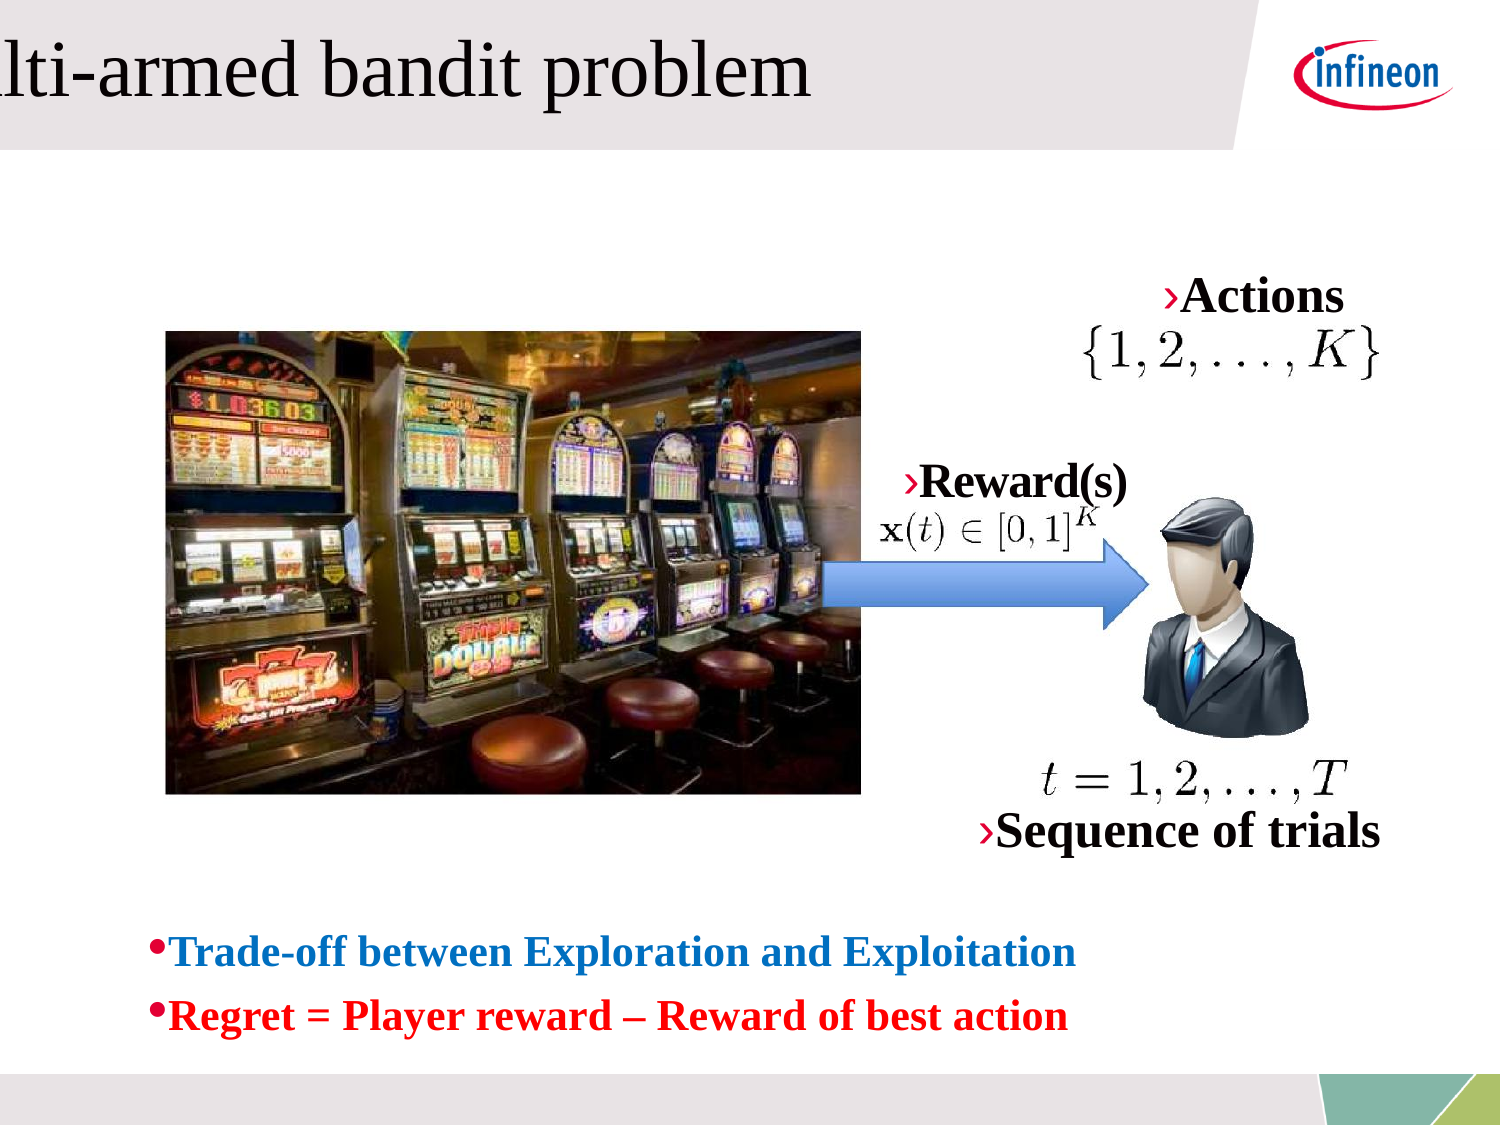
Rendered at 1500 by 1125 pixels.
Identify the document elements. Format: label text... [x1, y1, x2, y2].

picture [0, 1074, 1500, 1125]
picture [0, 0, 1500, 150]
list Sequence of trials Trade-off between Exploration and Exploitation Regret = Player reward – Reward of best action [103, 803, 1395, 1054]
list Multi-armed bandit problem [0, 57, 1155, 219]
picture [162, 325, 1379, 804]
list Actions [103, 273, 1395, 326]
